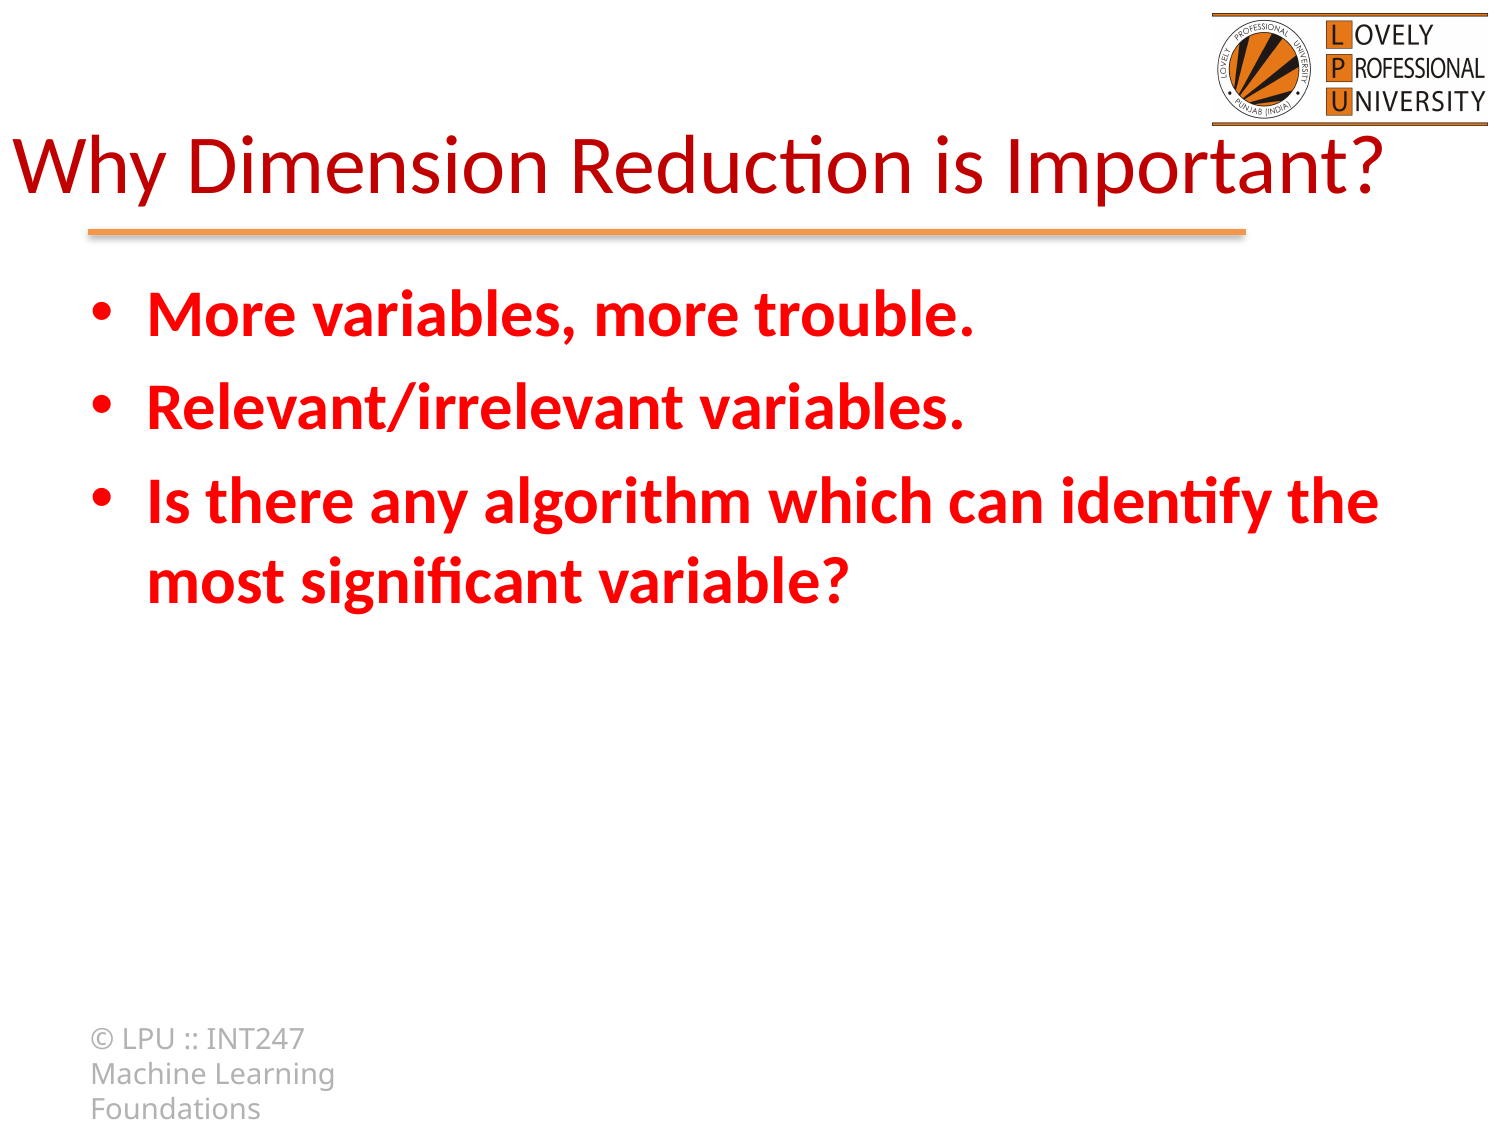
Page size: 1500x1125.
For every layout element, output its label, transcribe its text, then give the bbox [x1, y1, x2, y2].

list More variables, more trouble. Relevant/irrelevant variables. Is there any algorithm which can identify the most significant variable? [75, 262, 1425, 1005]
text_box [1212, 13, 1488, 126]
title Why Dimension Reduction is Important? [0, 66, 1500, 254]
slide_number © LPU :: INT247 Machine Learning Foundations [75, 1042, 425, 1103]
